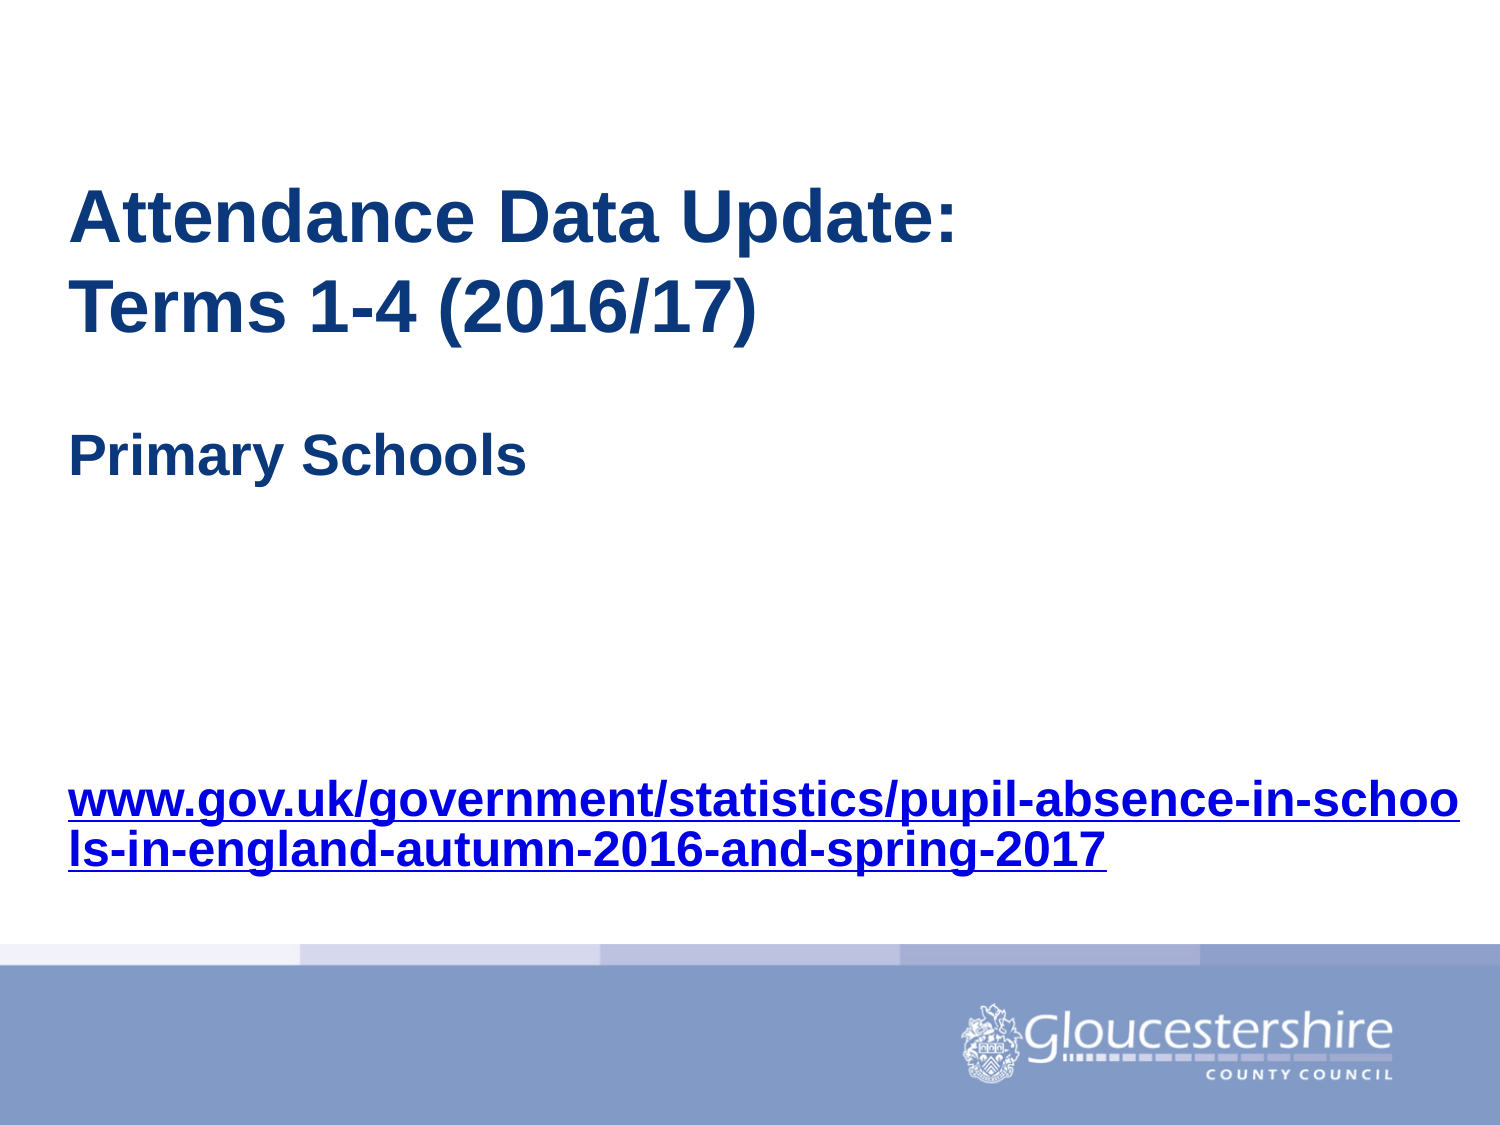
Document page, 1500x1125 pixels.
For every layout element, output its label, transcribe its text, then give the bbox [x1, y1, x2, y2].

text_box Attendance Data Update: Terms 1-4 (2016/17) Primary Schools www.gov.uk/government/statistics/pupil-absence-in-schools-in-england-autumn-2016-and-spring-2017 [53, 89, 1483, 965]
picture [0, 0, 1500, 1125]
